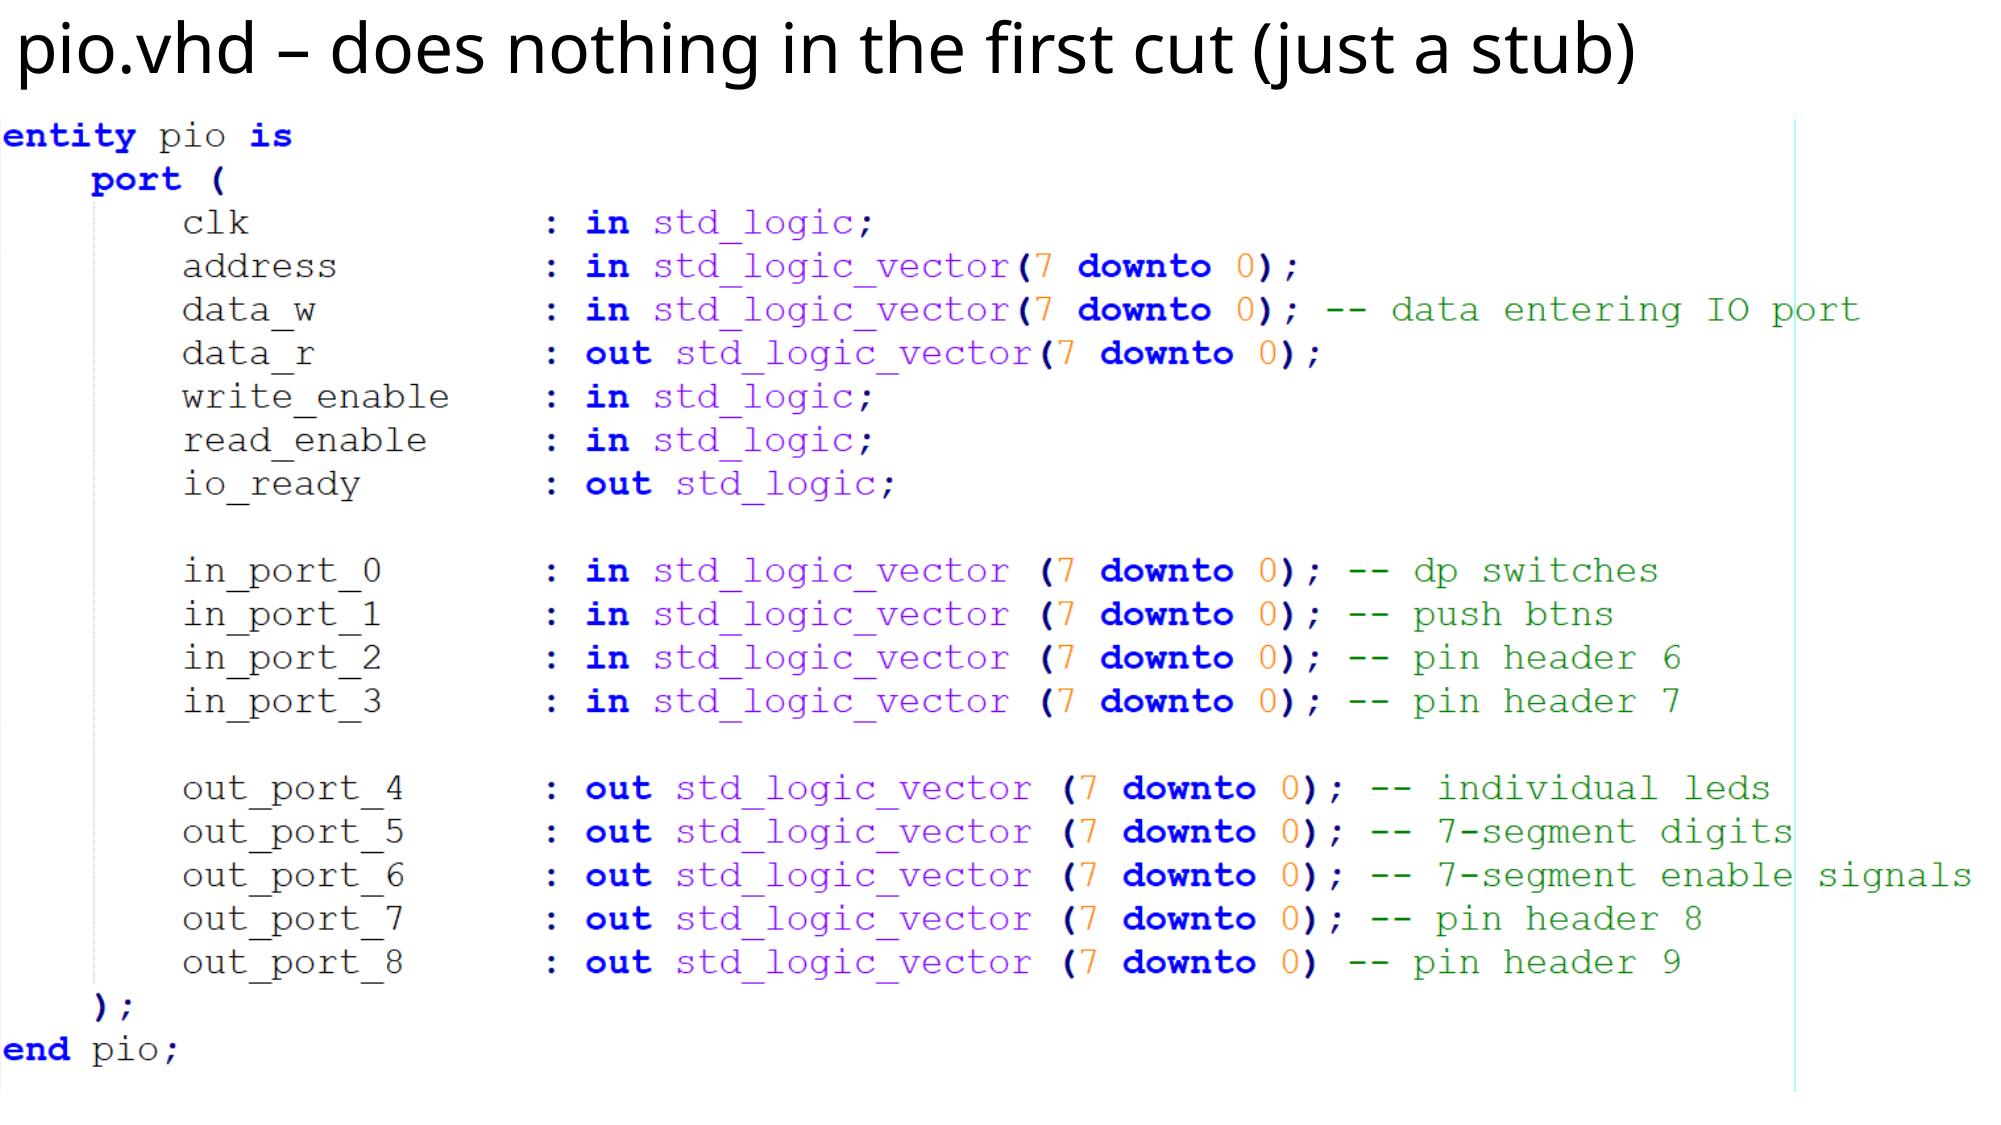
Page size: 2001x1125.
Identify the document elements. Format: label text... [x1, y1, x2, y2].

picture [0, 119, 2000, 1092]
title pio.vhd – does nothing in the first cut (just a stub) [0, 0, 1725, 103]
